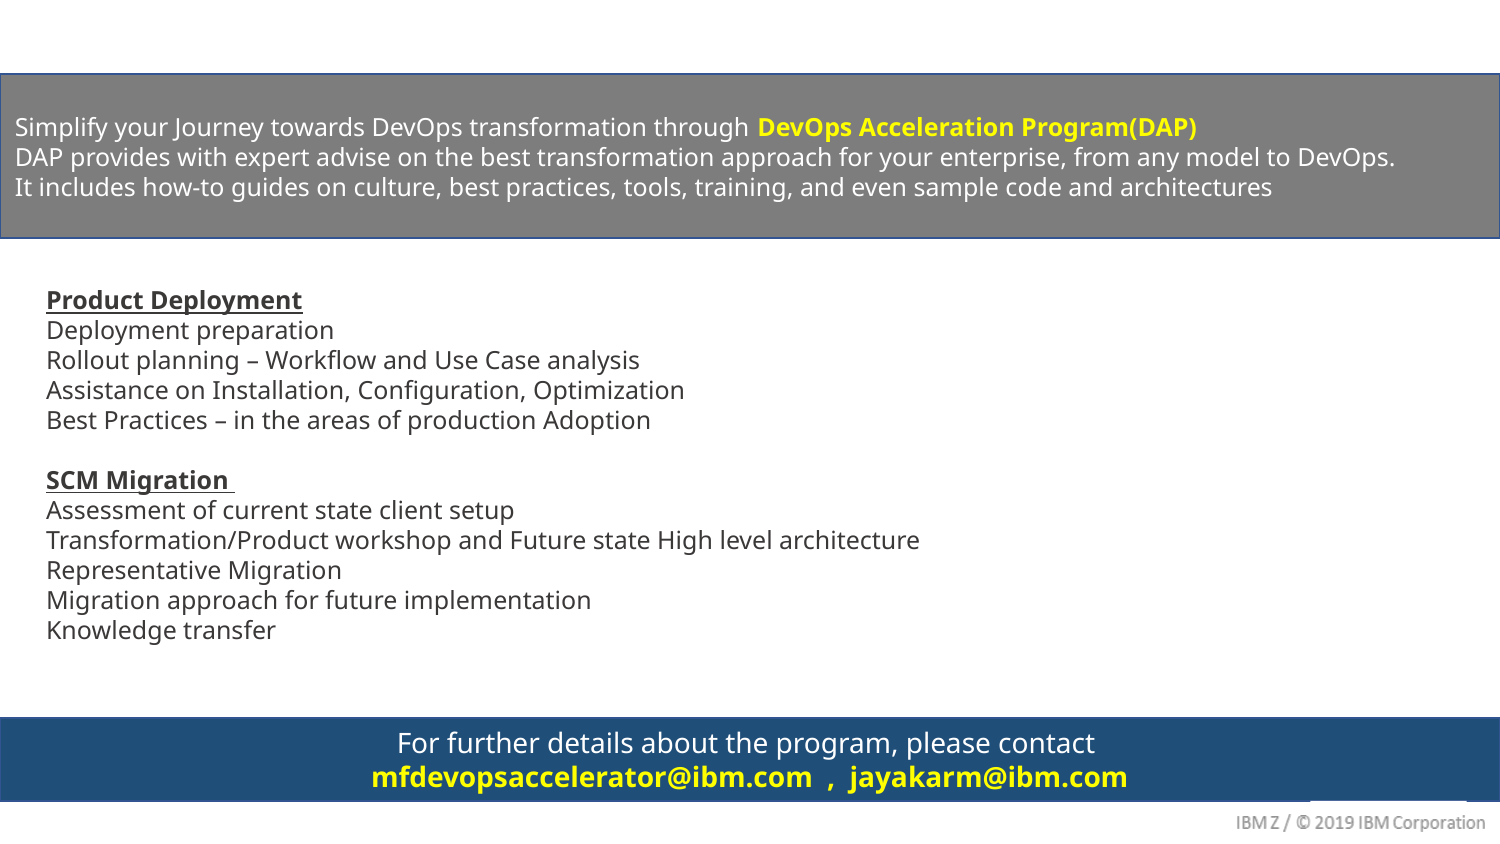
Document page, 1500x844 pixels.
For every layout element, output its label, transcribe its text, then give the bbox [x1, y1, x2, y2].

text_box Product Deployment Deployment preparation Rollout planning – Workflow and Use Case analysis Assistance on Installation, Configuration, Optimization Best Practices – in the areas of production Adoption SCM Migration Assessment of current state client setup Transformation/Product workshop and Future state High level architecture Representative Migration Migration approach for future implementation Knowledge transfer [31, 277, 1403, 753]
text_box For further details about the program, please contact mfdevopsaccelerator@ibm.com , jayakarm@ibm.com [0, 718, 1500, 801]
picture [1106, 799, 1500, 844]
text_box Simplify your Journey towards DevOps transformation through DevOps Acceleration Program(DAP) DAP provides with expert advise on the best transformation approach for your enterprise, from any model to DevOps. It includes how-to guides on culture, best practices, tools, training, and even sample code and architectures [0, 73, 1500, 239]
